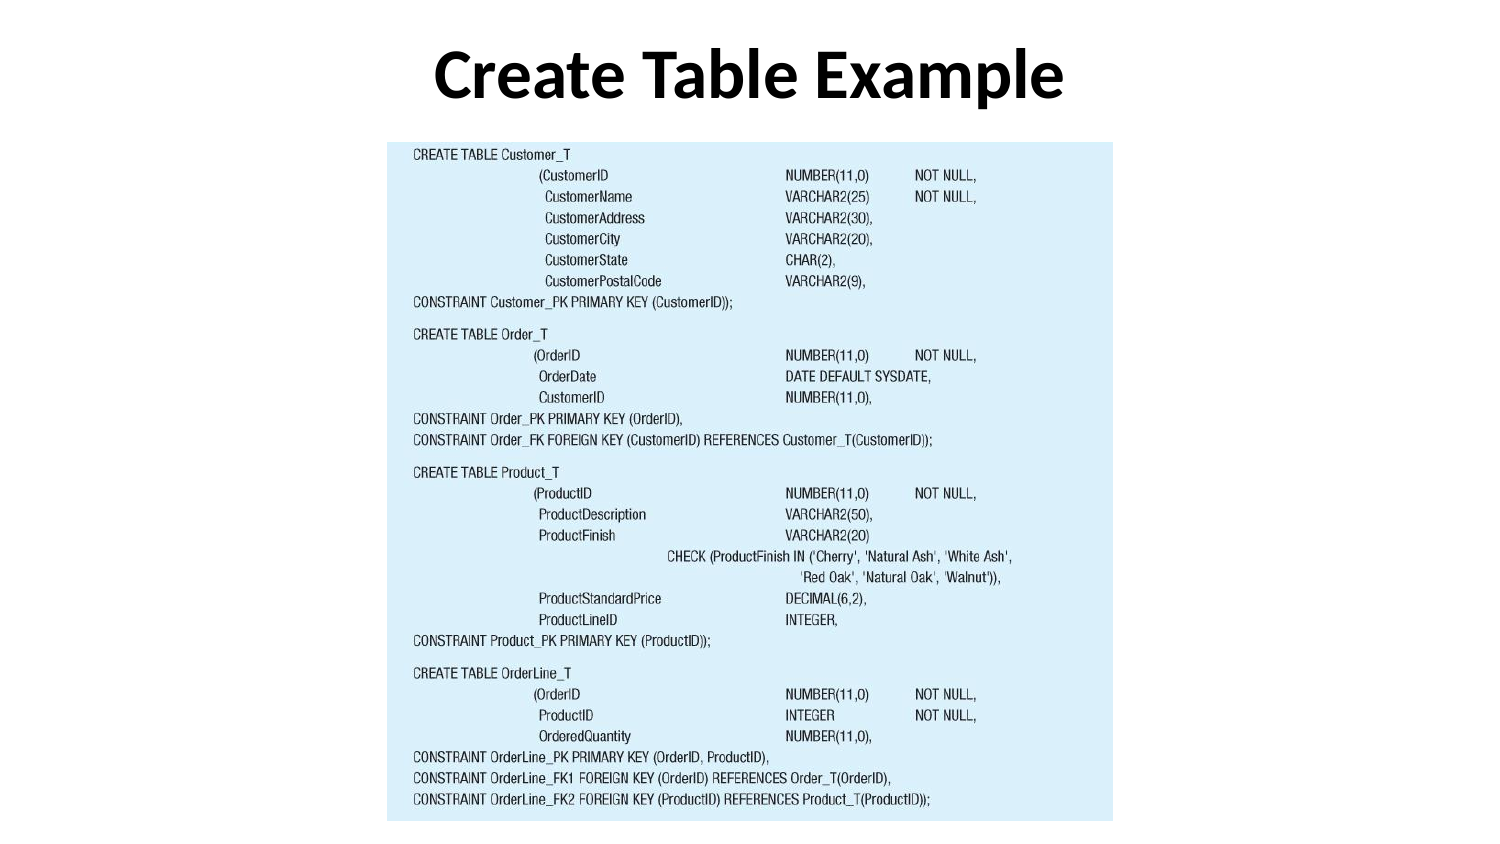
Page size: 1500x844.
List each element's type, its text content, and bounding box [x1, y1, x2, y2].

picture [386, 142, 1114, 821]
title Create Table Example [51, 5, 1449, 128]
